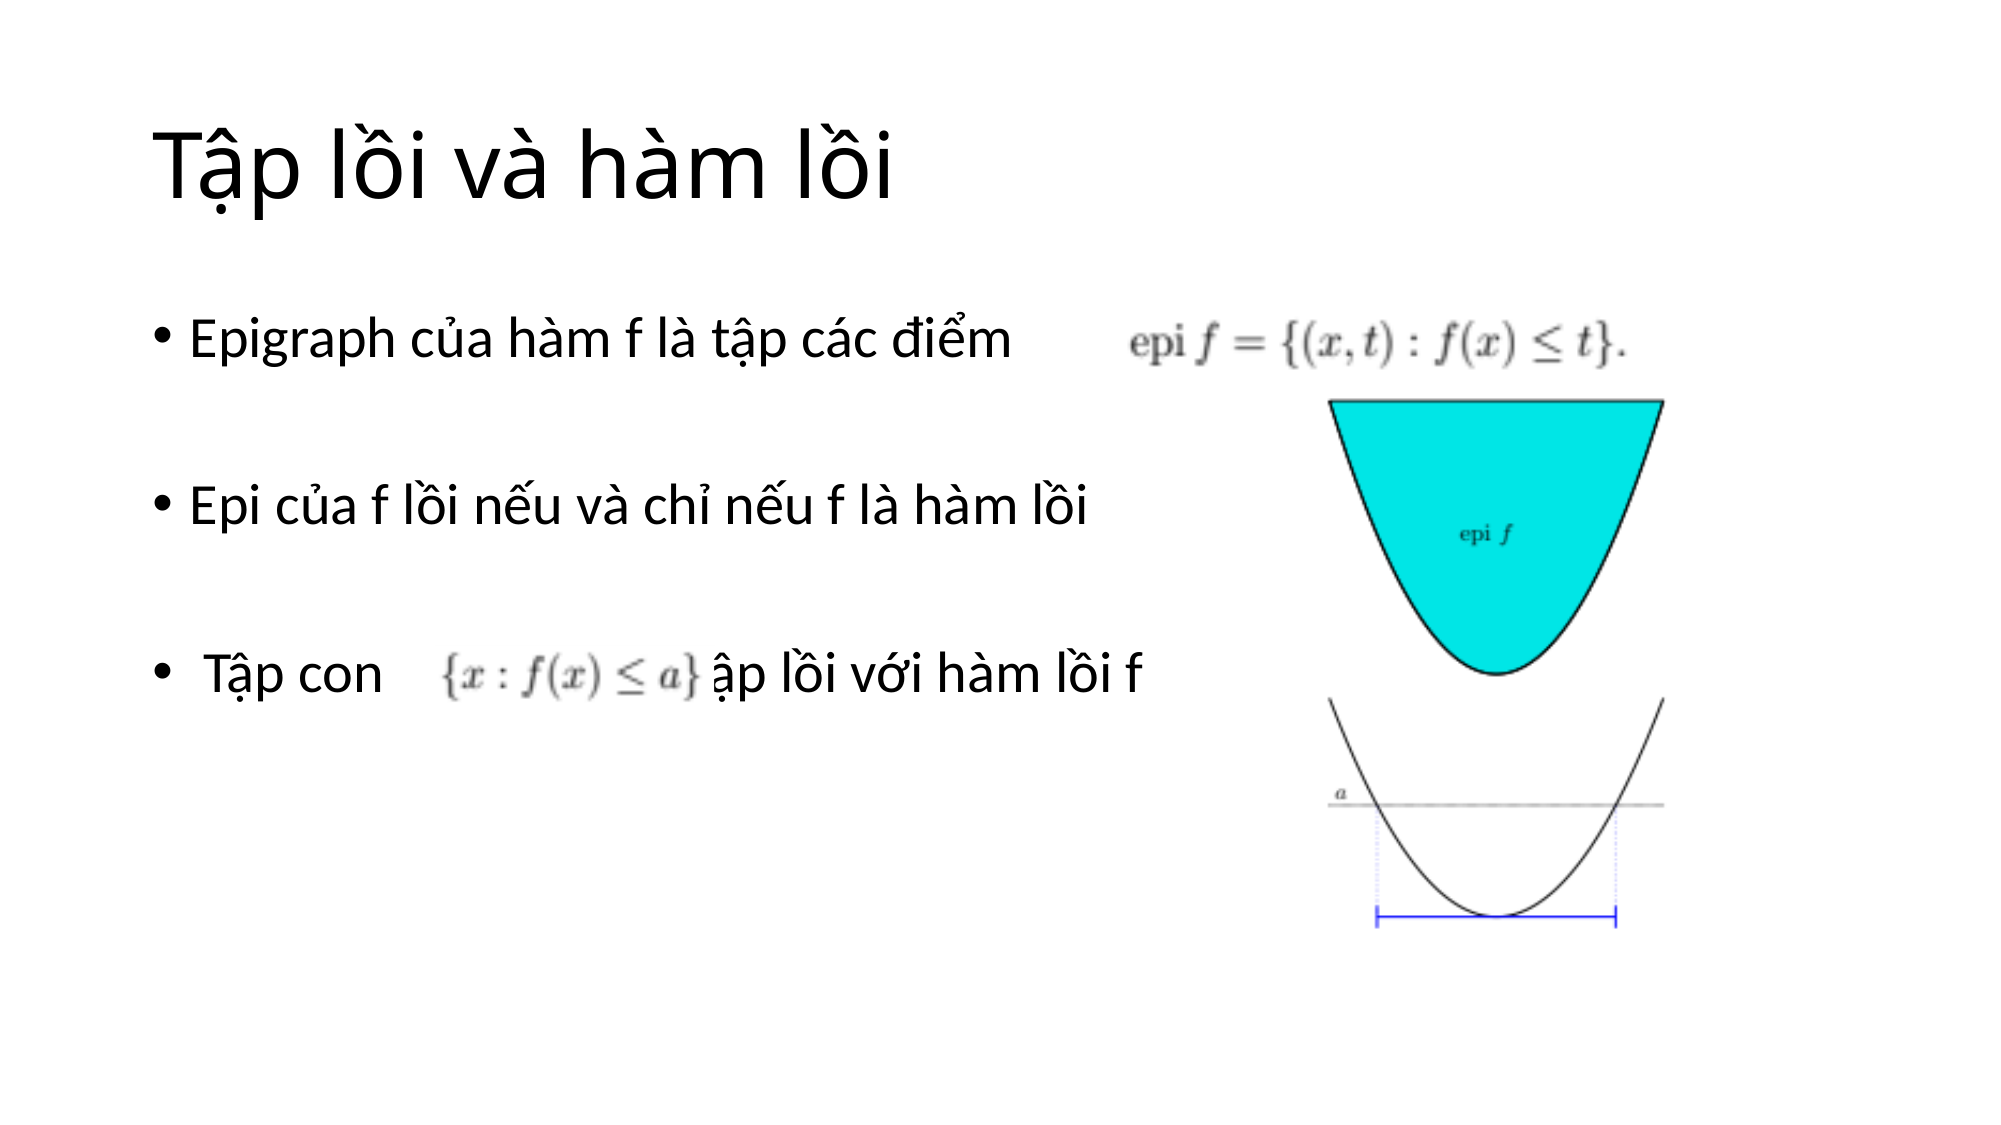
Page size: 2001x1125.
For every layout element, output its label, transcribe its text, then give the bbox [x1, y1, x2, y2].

list Epigraph của hàm f là tập các điểm Epi của f lồi nếu và chỉ nếu f là hàm lồi Tập con là tập lồi với hàm lồi f [137, 299, 1863, 1014]
picture [1290, 397, 1727, 929]
title Tập lồi và hàm lồi [137, 59, 1863, 278]
picture [435, 644, 715, 709]
picture [1120, 299, 1649, 380]
